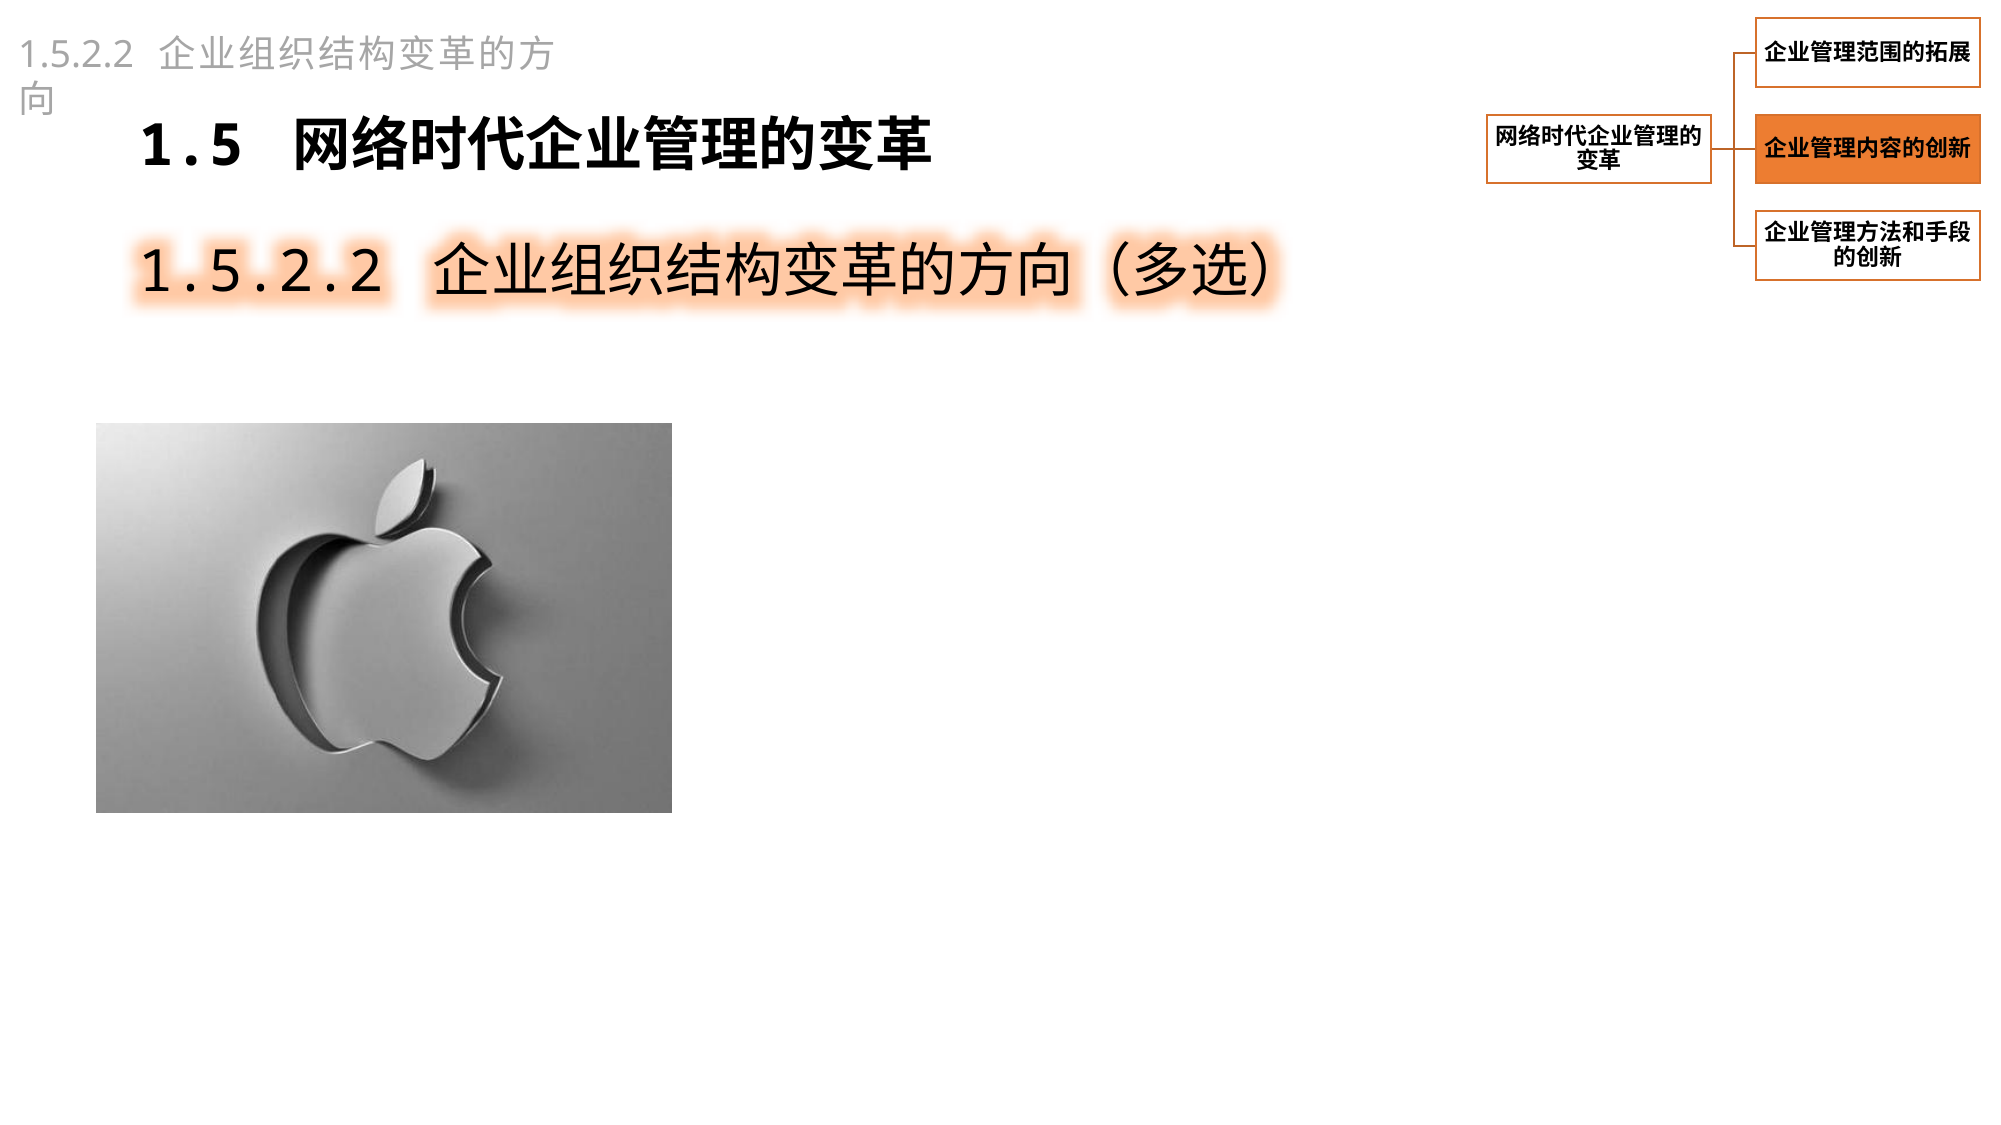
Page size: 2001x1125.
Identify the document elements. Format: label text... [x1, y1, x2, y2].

text_box 1.5.2.2 企业组织结构变革的方向（多选） [120, 172, 1945, 329]
picture [96, 423, 672, 813]
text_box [1349, 18, 2000, 280]
table_cell 激励需求理论 [118, 172, 1949, 335]
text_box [114, 166, 1954, 339]
text_box 1.5 网络时代企业管理的变革 [120, 97, 1349, 153]
text_box 1.5.2.2 企业组织结构变革的方向 [3, 22, 572, 83]
